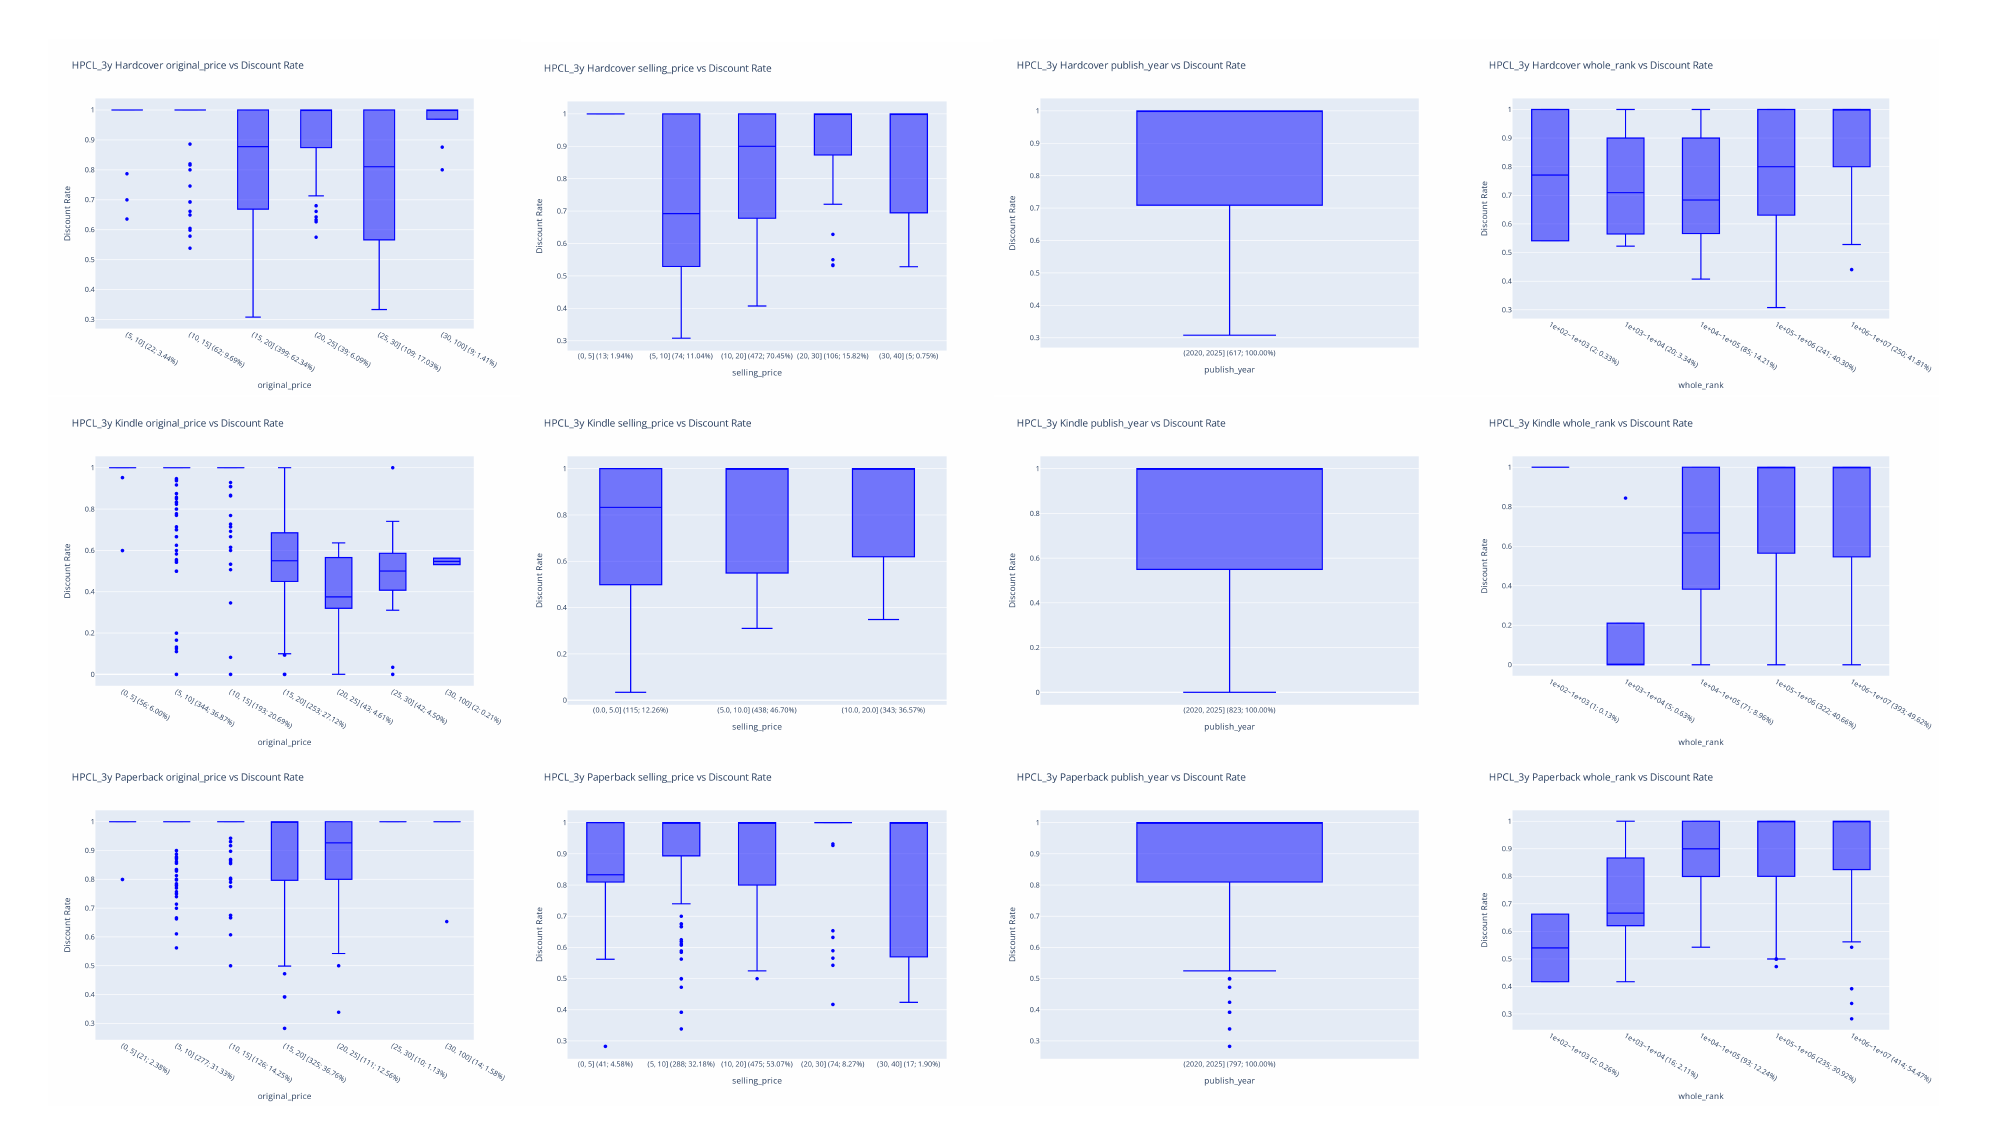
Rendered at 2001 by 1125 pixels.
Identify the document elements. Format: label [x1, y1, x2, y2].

picture [47, 39, 1939, 1107]
